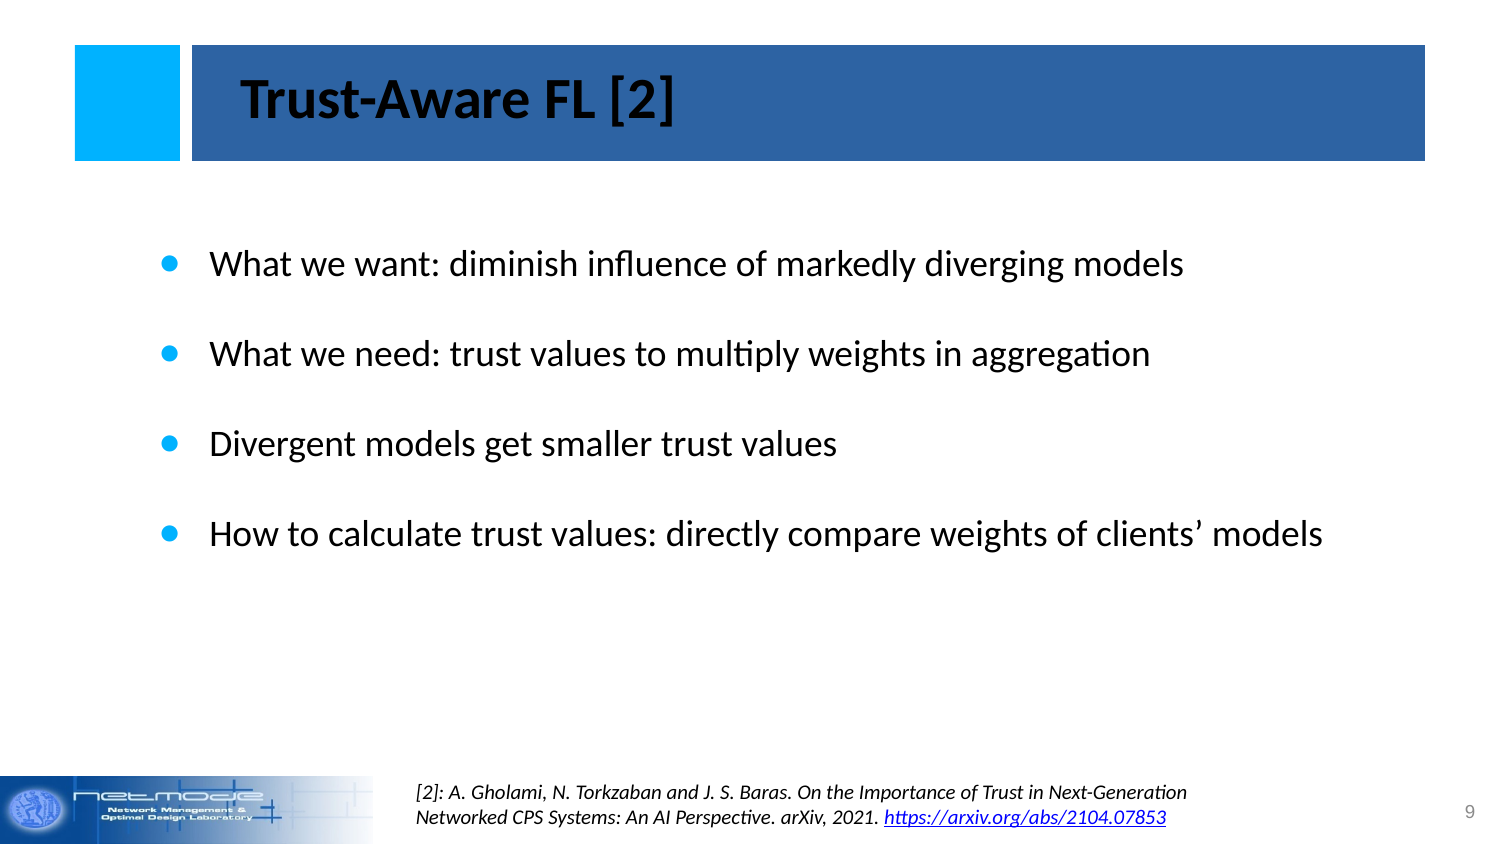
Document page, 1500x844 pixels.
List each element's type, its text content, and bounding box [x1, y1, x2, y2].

slide_number 9 [1400, 779, 1491, 844]
picture [0, 776, 373, 844]
list What we want: diminish influence of markedly diverging models What we need: trust values to multiply weights in aggregation Divergent models get smaller trust values How to calculate trust values: directly compare weights of clients’ models [119, 223, 1381, 607]
text_box Trust-Aware FL [2] [74, 45, 1425, 161]
text_box [2]: A. Gholami, N. Torkzaban and J. S. Baras. On the Importance of Trust in Next-Generation Networked CPS Systems: An AI Perspective. arXiv, 2021. https://arxiv.org/abs/2104.07853 [377, 771, 1203, 836]
